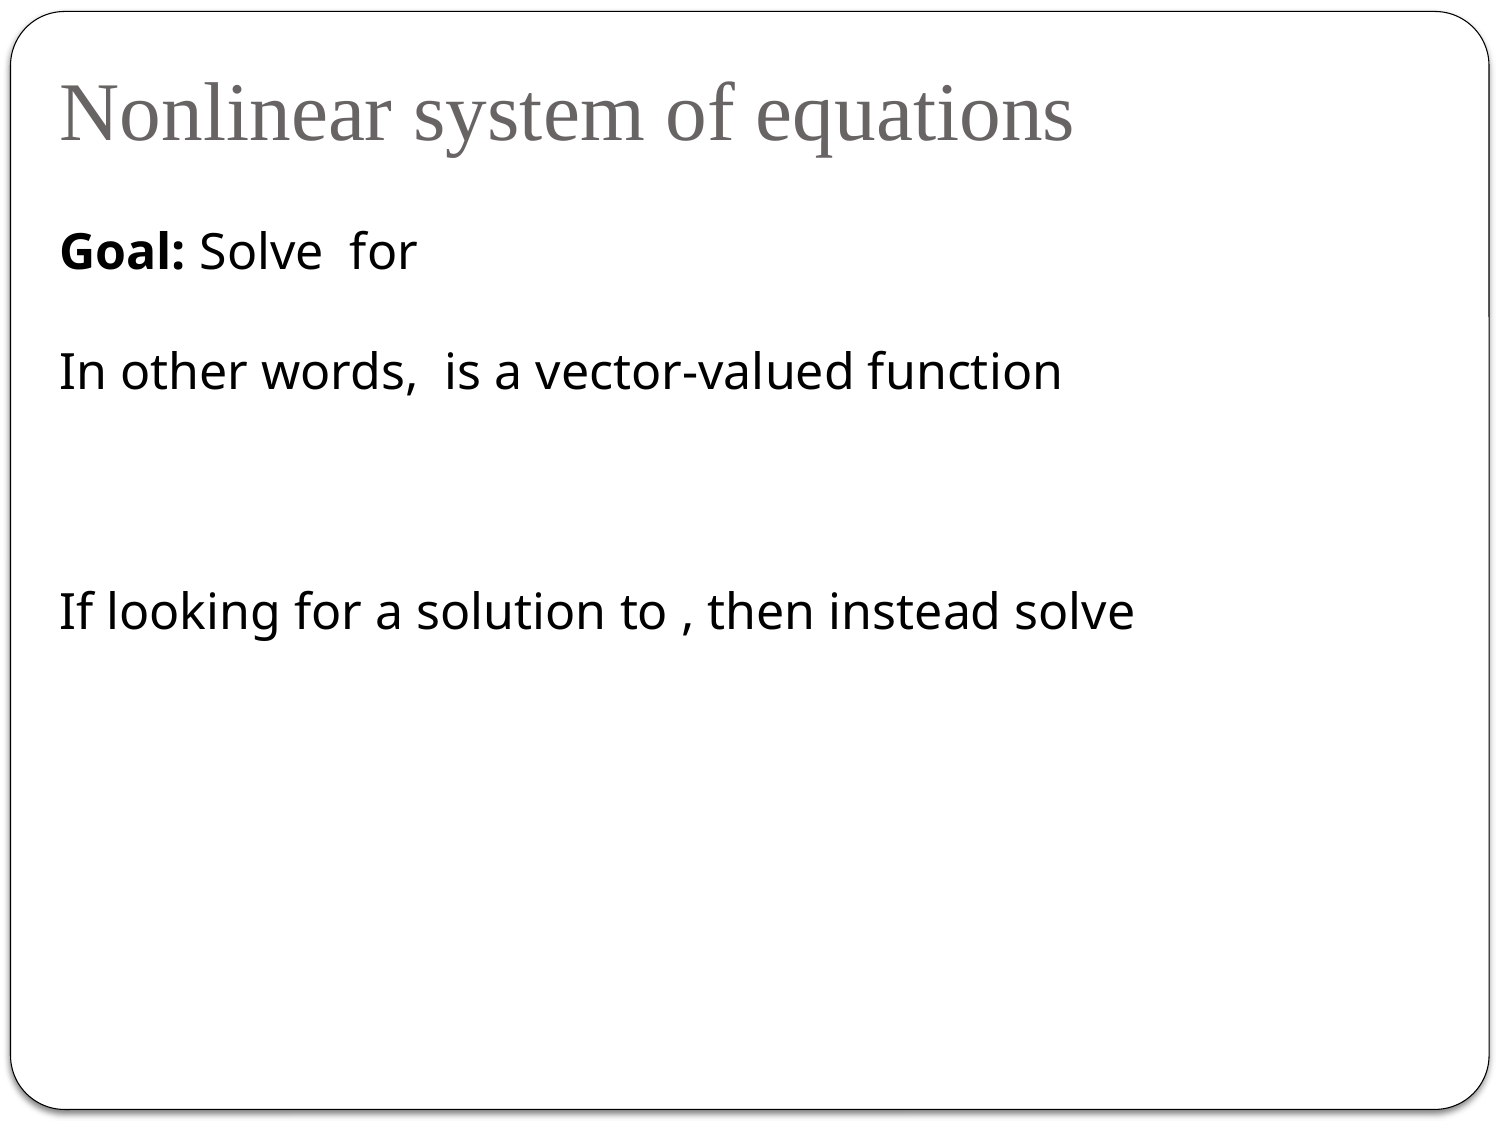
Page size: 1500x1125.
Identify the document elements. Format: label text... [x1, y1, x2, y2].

text_box Nonlinear system of equations [44, 50, 1476, 165]
